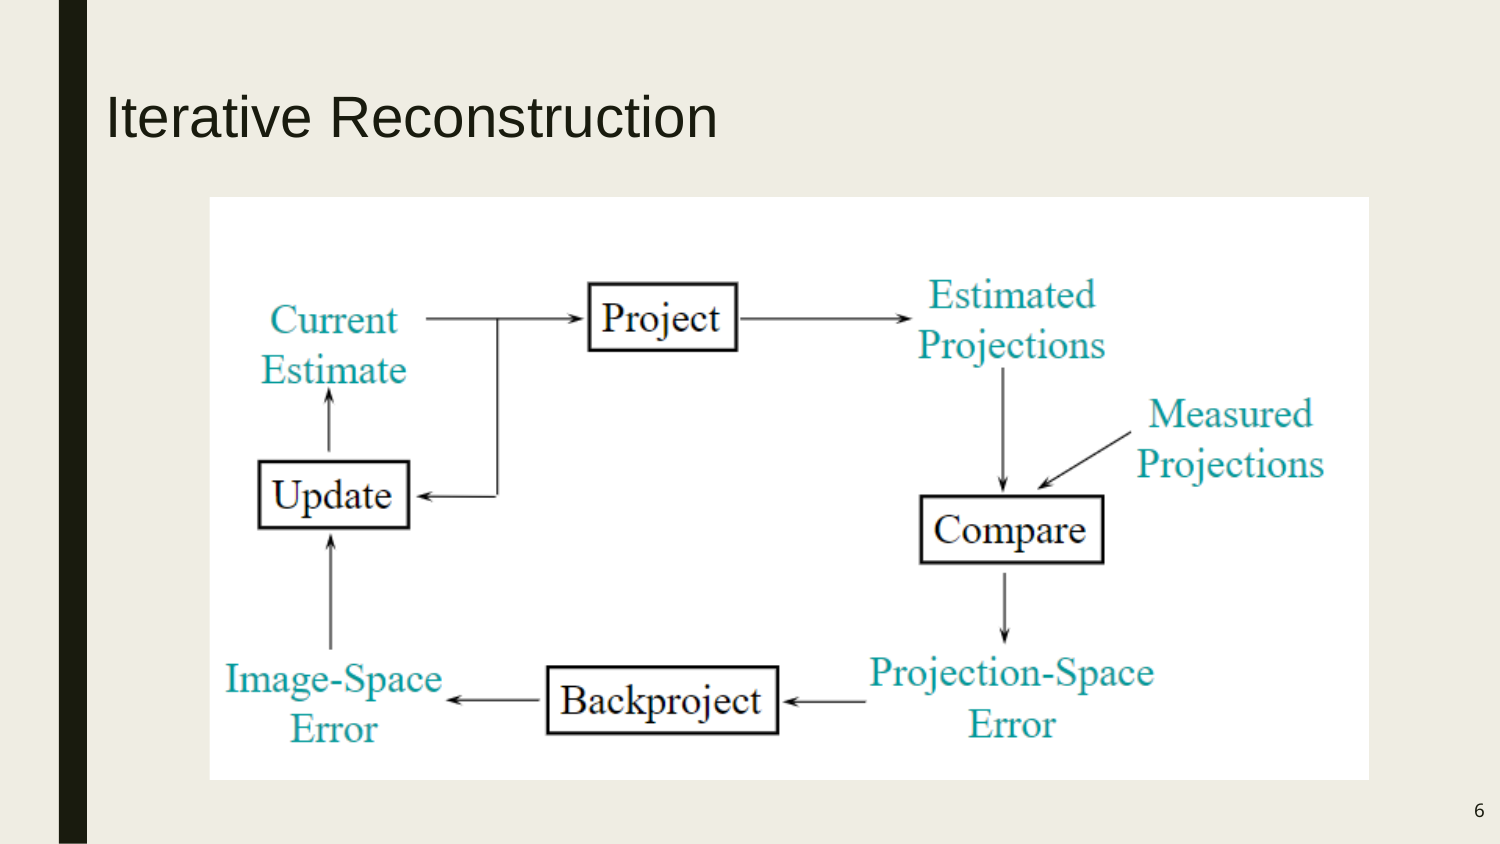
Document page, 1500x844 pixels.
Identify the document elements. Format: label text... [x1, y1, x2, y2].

picture [209, 197, 1369, 780]
slide_number 5 [1410, 779, 1500, 844]
title Iterative Reconstruction [90, 72, 1489, 167]
